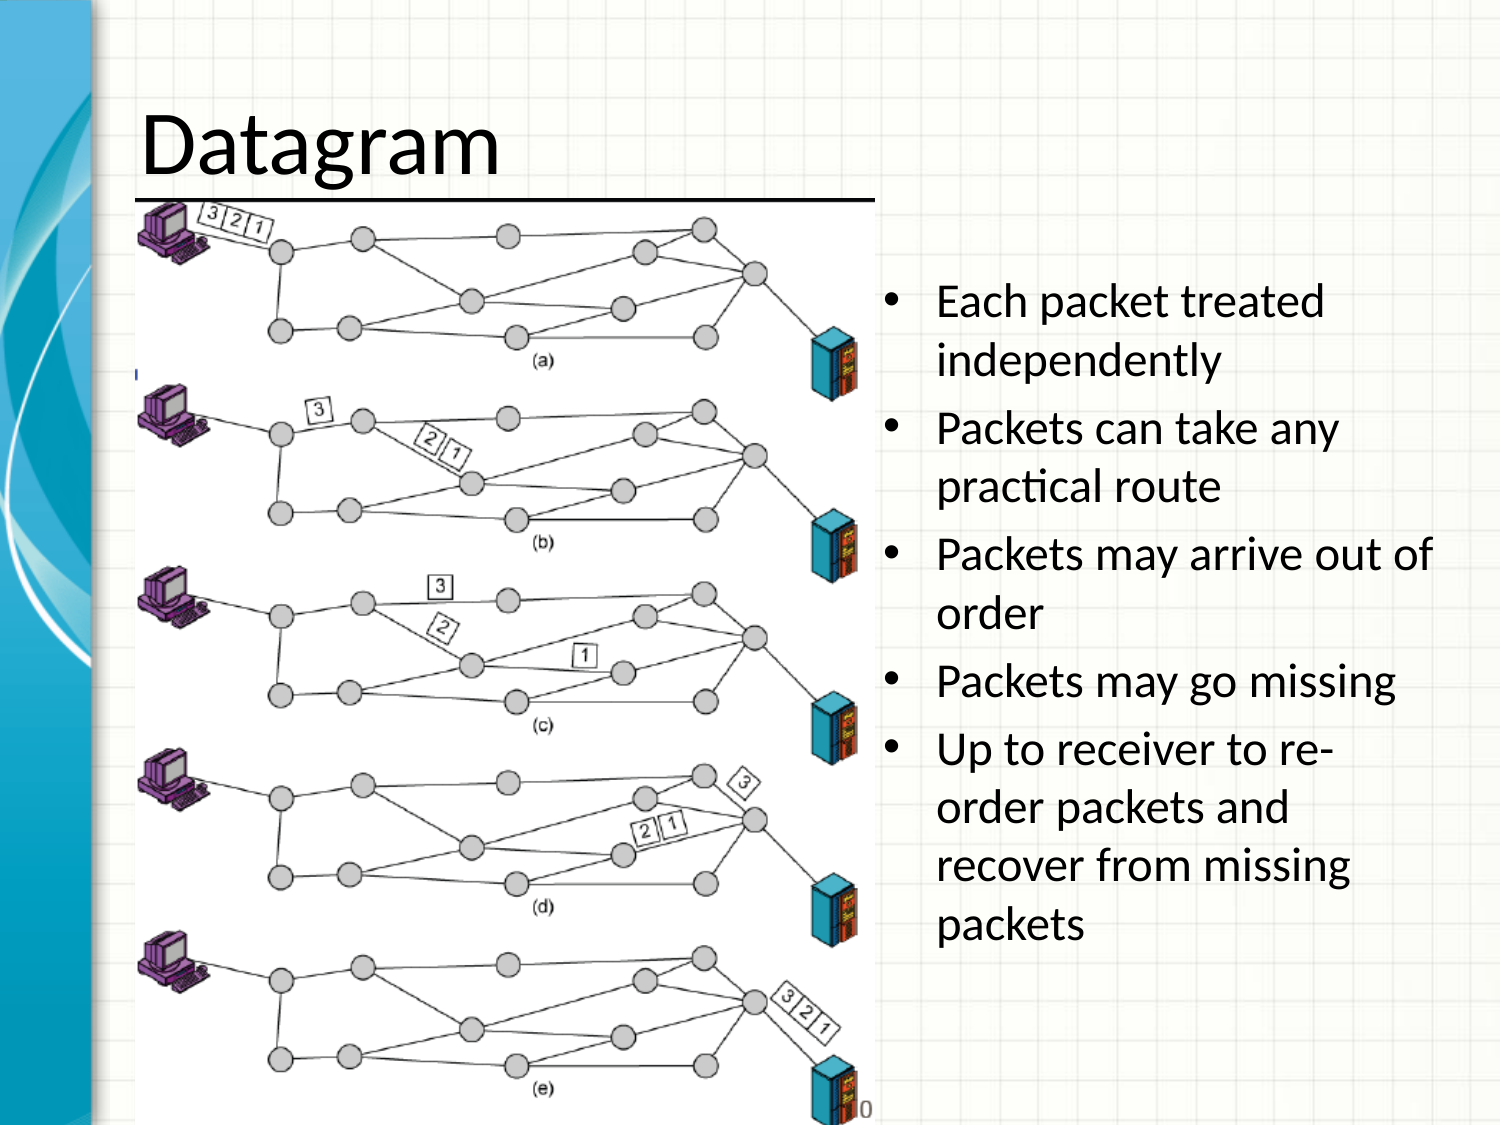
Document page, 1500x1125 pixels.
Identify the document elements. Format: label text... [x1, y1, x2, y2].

title Datagram [125, 44, 1450, 232]
list Each packet treated independently Packets can take any practical route Packets may arrive out of order Packets may go missing Up to receiver to re-order packets and recover from missing packets [879, 261, 1450, 967]
picture [0, 0, 1500, 1125]
